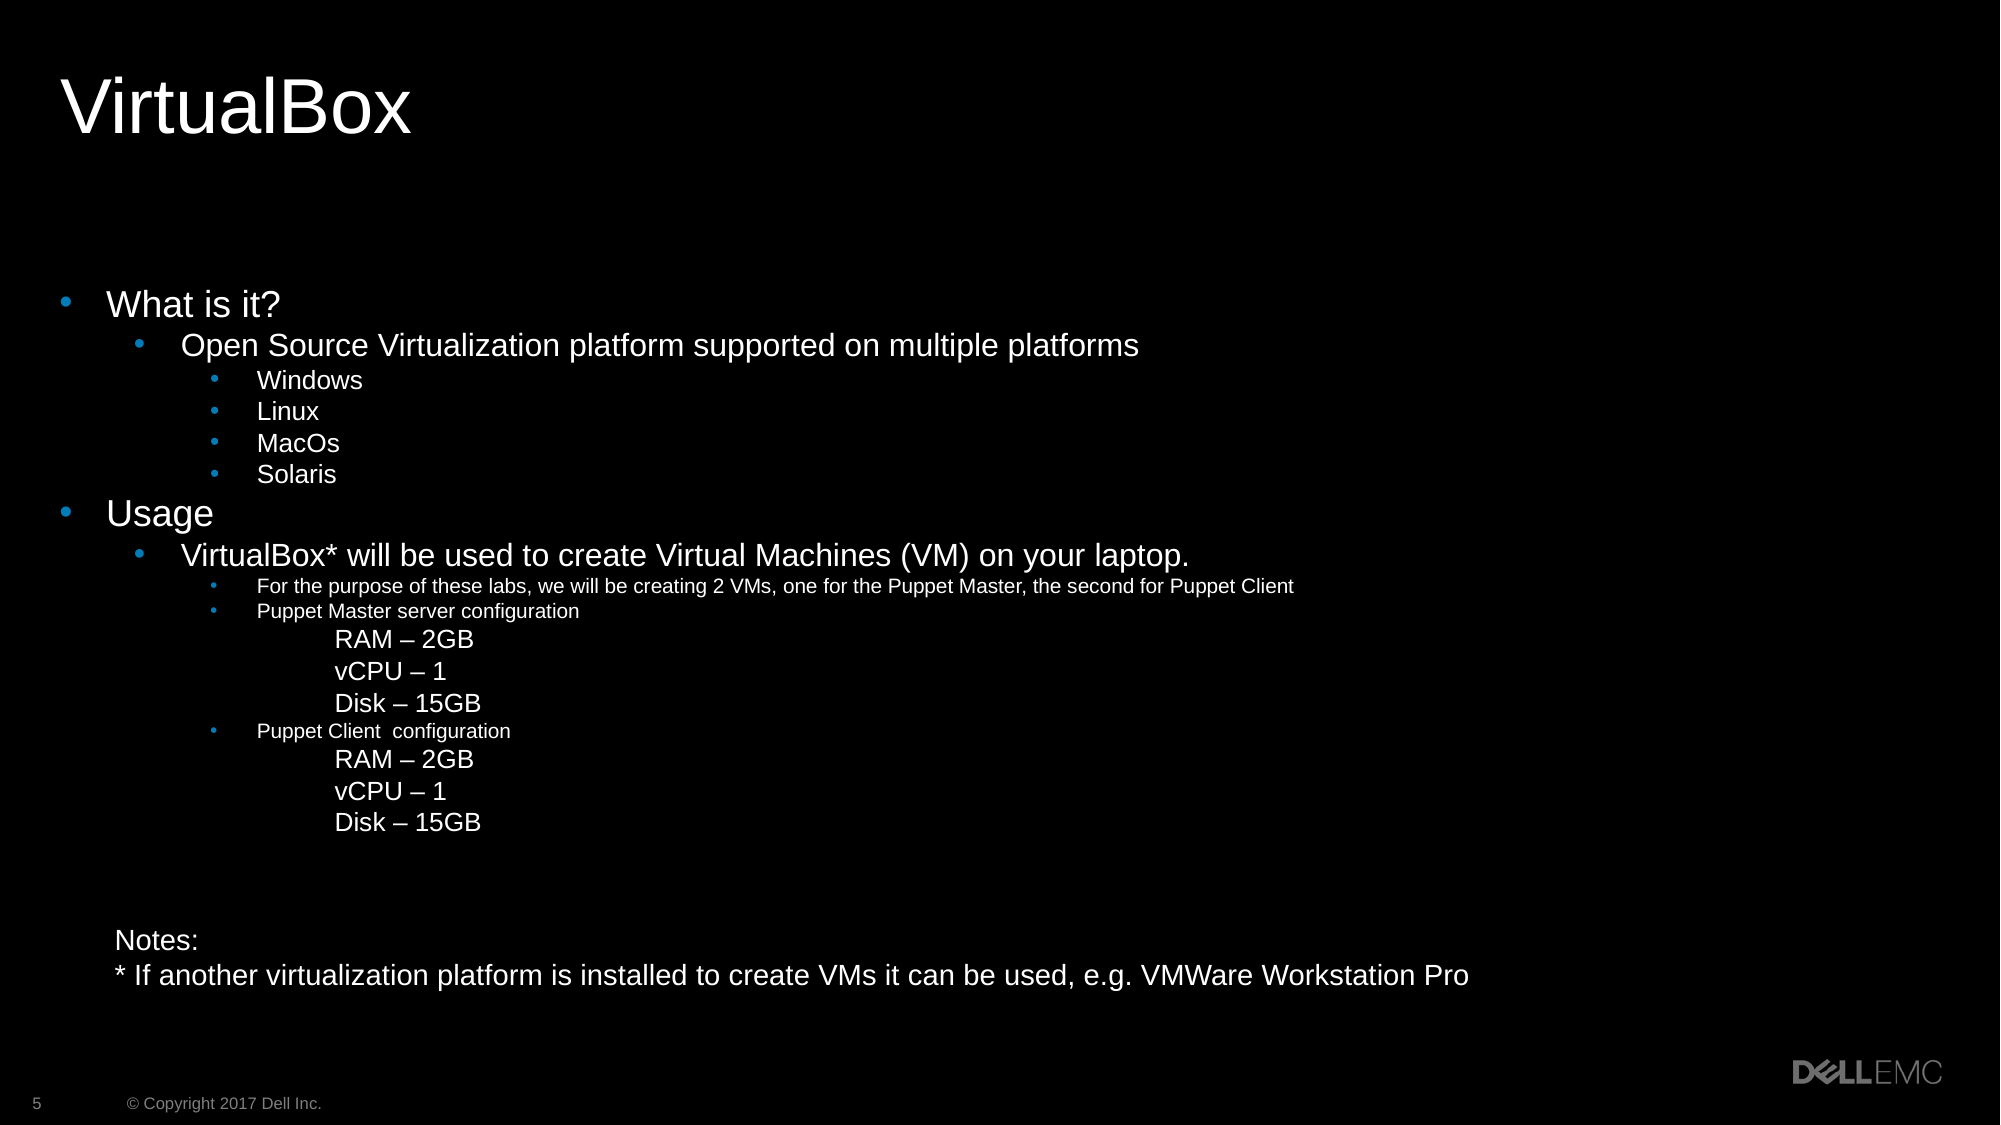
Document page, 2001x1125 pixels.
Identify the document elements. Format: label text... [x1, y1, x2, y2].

list What is it? Open Source Virtualization platform supported on multiple platforms Windows Linux MacOs Solaris Usage VirtualBox* will be used to create Virtual Machines (VM) on your laptop. For the purpose of these labs, we will be creating 2 VMs, one for the Puppet Master, the second for Puppet Client Puppet Master server configuration RAM – 2GB vCPU – 1 Disk – 15GB Puppet Client configuration RAM – 2GB vCPU – 1 Disk – 15GB [59, 279, 1800, 978]
picture [1793, 1058, 1942, 1085]
title VirtualBox [60, 59, 1800, 200]
text_box Notes: * If another virtualization platform is installed to create VMs it can be used, e.g. VMWare Workstation Pro : [99, 914, 1738, 999]
